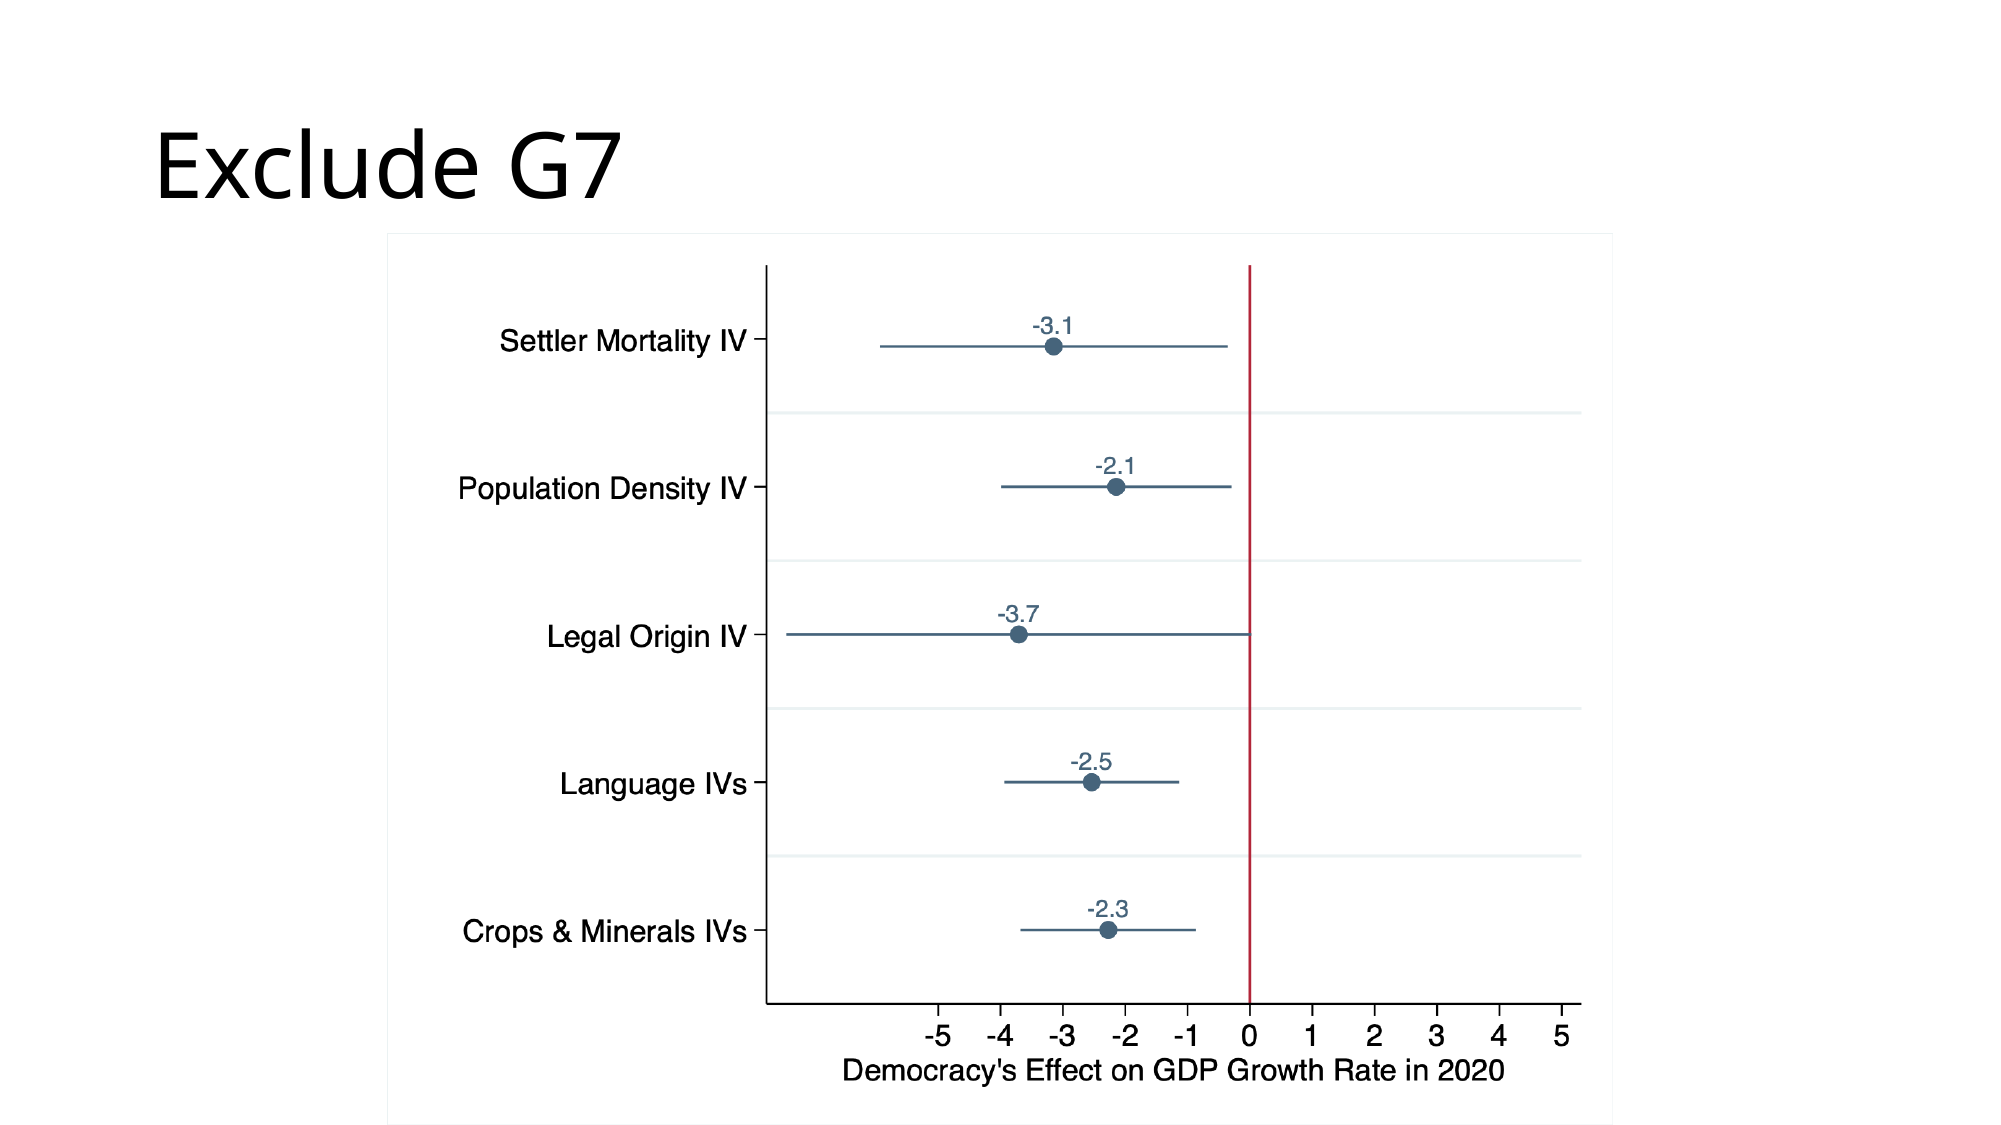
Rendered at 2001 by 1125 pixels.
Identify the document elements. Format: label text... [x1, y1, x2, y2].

picture [387, 233, 1613, 1125]
title Exclude G7 [137, 59, 1863, 278]
